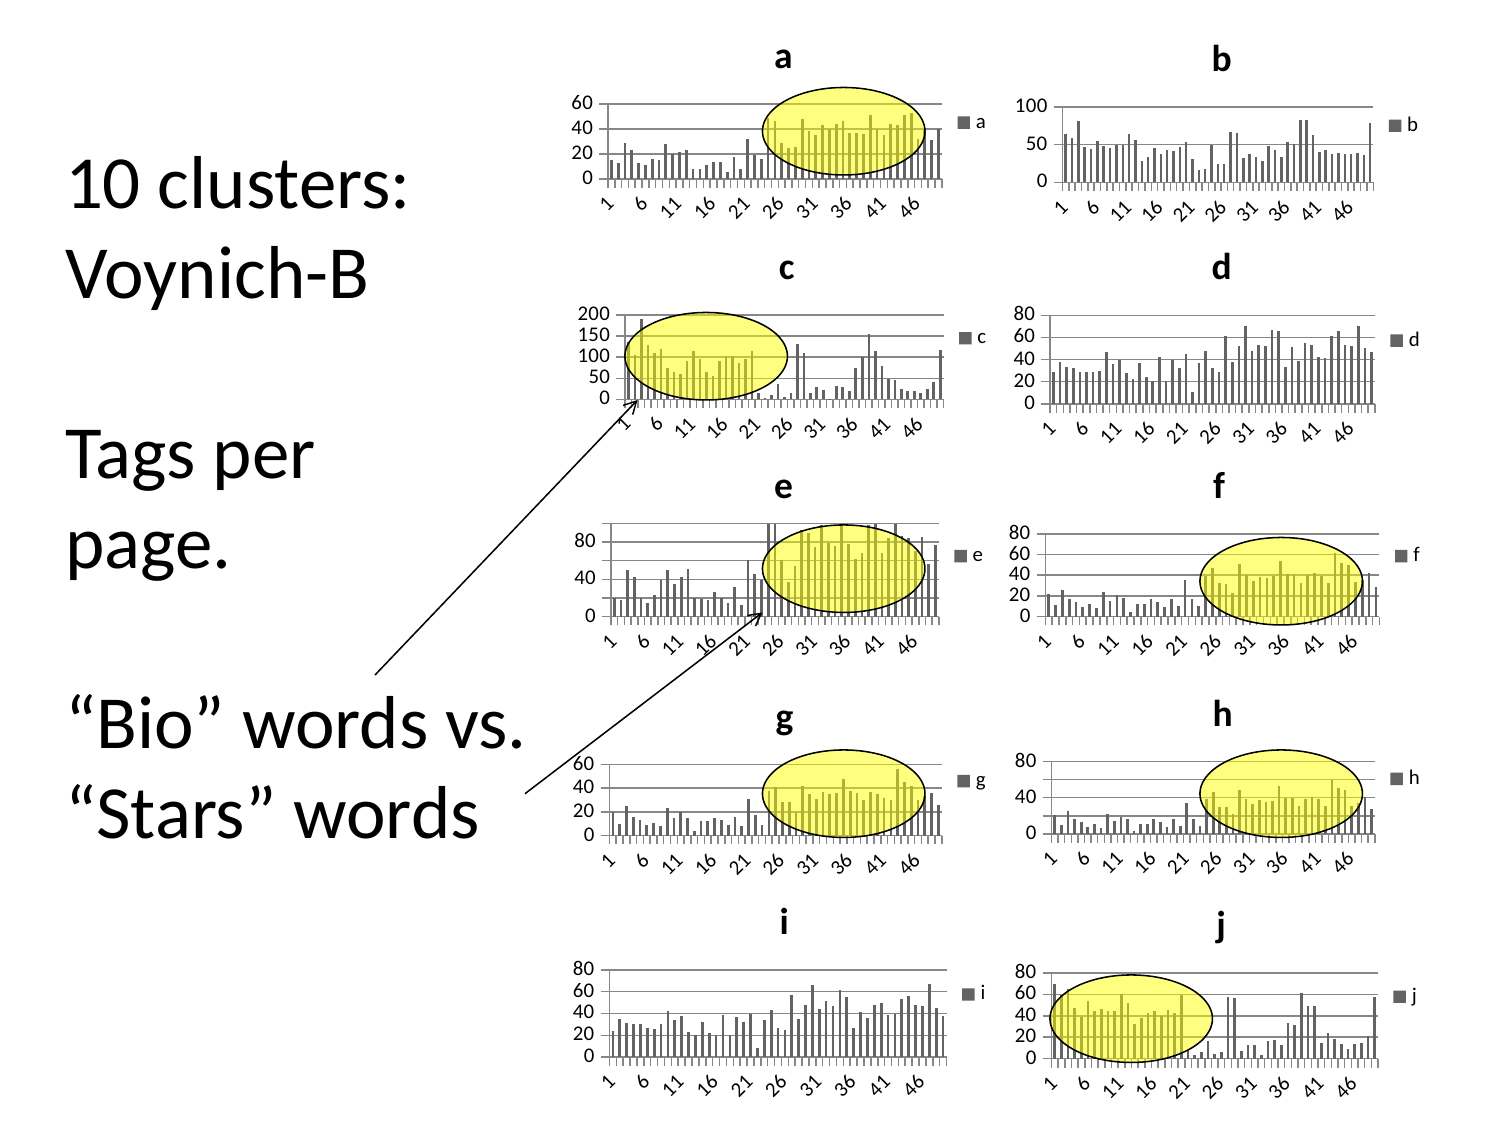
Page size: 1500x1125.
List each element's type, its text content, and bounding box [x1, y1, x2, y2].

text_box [374, 399, 638, 676]
chart [563, 674, 1440, 1109]
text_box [524, 612, 763, 794]
text_box 10 clusters: Voynich-B Tags per page. “Bio” words vs. “Stars” words [49, 399, 374, 588]
chart [562, 16, 1440, 666]
